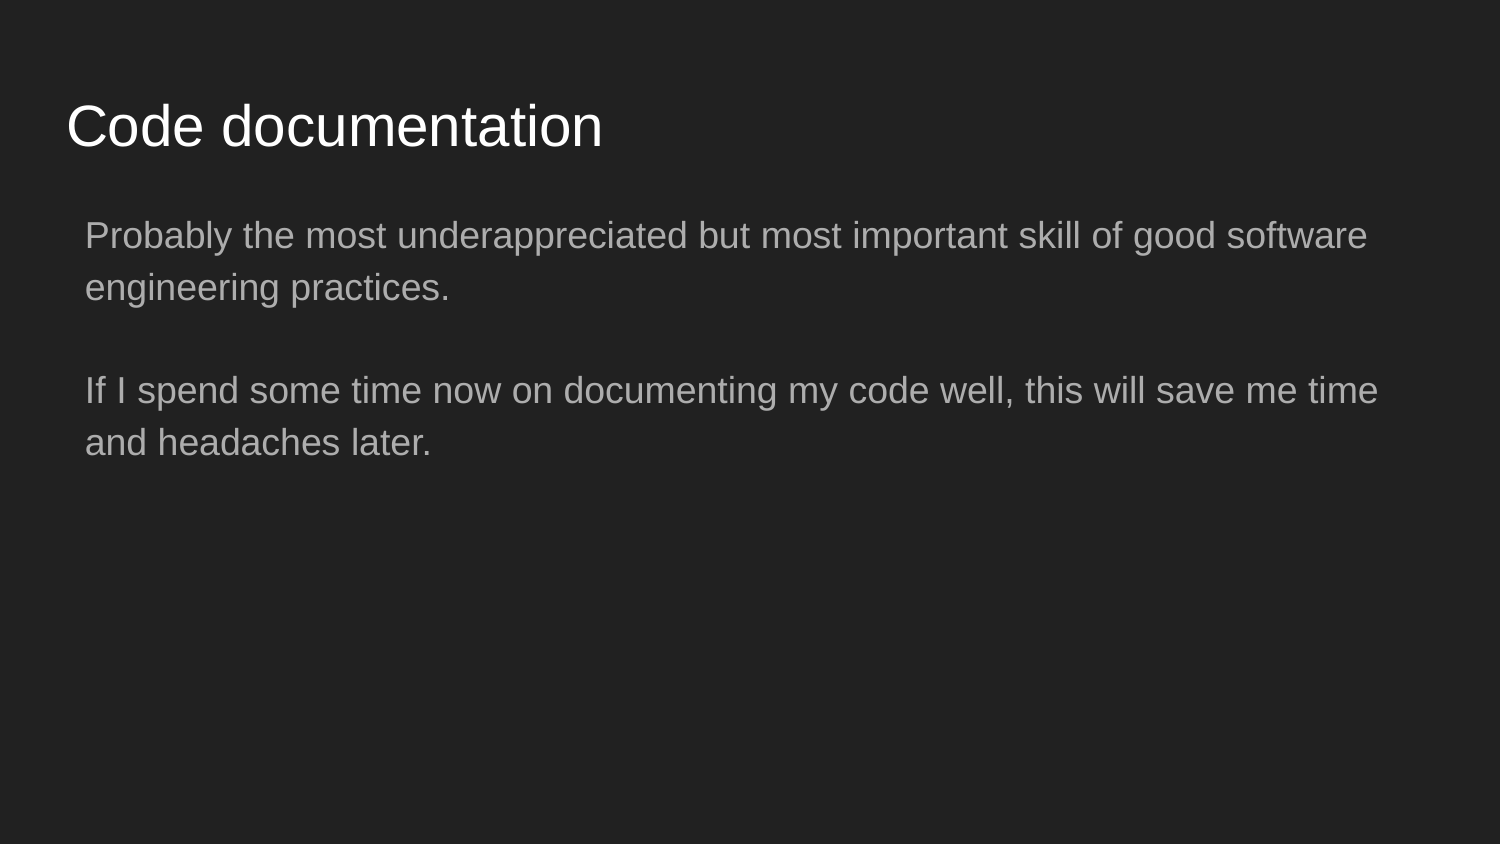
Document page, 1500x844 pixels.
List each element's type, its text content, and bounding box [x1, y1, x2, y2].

list Probably the most underappreciated but most important skill of good software engineering practices. If I spend some time now on documenting my code well, this will save me time and headaches later. [51, 189, 1449, 750]
title Code documentation [51, 72, 1449, 167]
